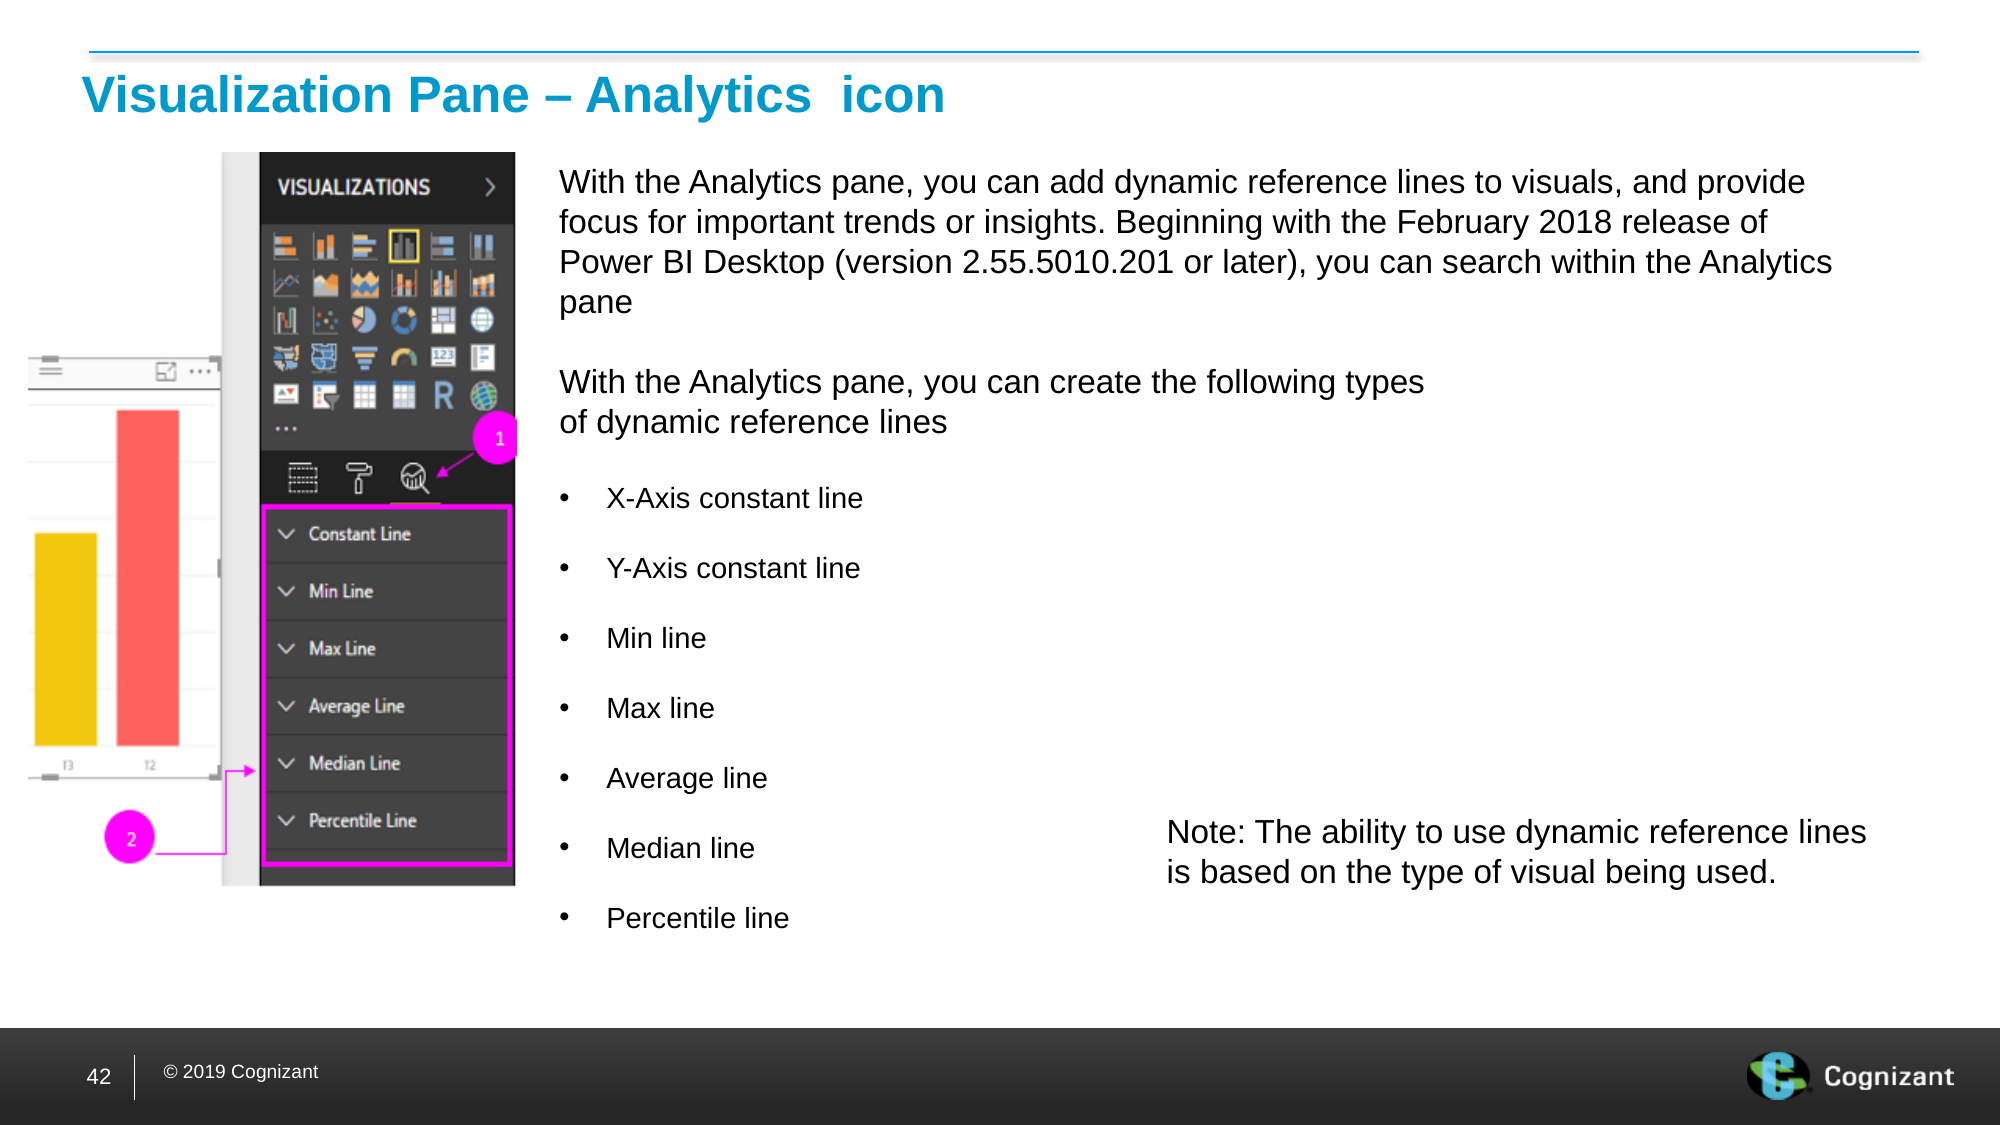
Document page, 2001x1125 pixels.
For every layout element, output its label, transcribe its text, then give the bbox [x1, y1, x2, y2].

picture [28, 152, 517, 888]
slide_number 42 [8, 1034, 127, 1117]
text_box Note: The ability to use dynamic reference lines is based on the type of visual being used. [1151, 802, 1884, 897]
title Visualization Pane – Analytics icon [66, 54, 1918, 154]
text_box With the Analytics pane, you can add dynamic reference lines to visuals, and provide focus for important trends or insights. Beginning with the February 2018 release of Power BI Desktop (version 2.55.5010.201 or later), you can search within the Analytics pane [544, 152, 1884, 328]
text_box With the Analytics pane, you can create the following types of dynamic reference lines X-Axis constant line Y-Axis constant line Min line Max line Average line Median line Percentile line [544, 352, 1464, 982]
picture [1747, 1052, 1954, 1100]
